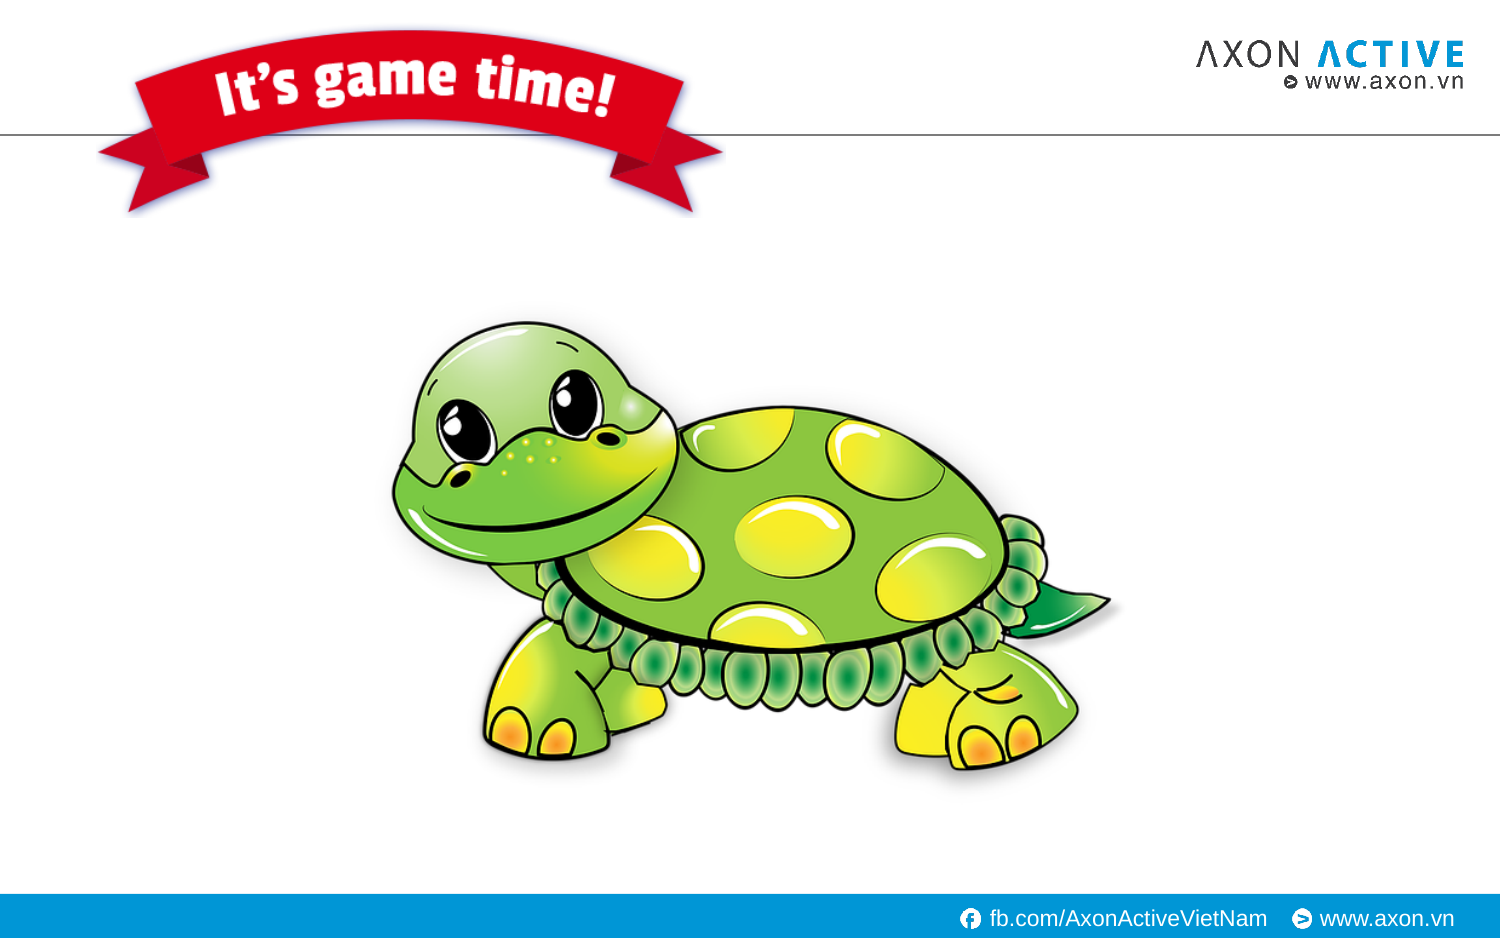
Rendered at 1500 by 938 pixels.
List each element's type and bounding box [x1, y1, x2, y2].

picture [961, 909, 980, 928]
picture [95, 22, 726, 218]
picture [1196, 40, 1463, 89]
picture [1423, 40, 1432, 56]
picture [1293, 909, 1311, 928]
list [359, 285, 1135, 810]
